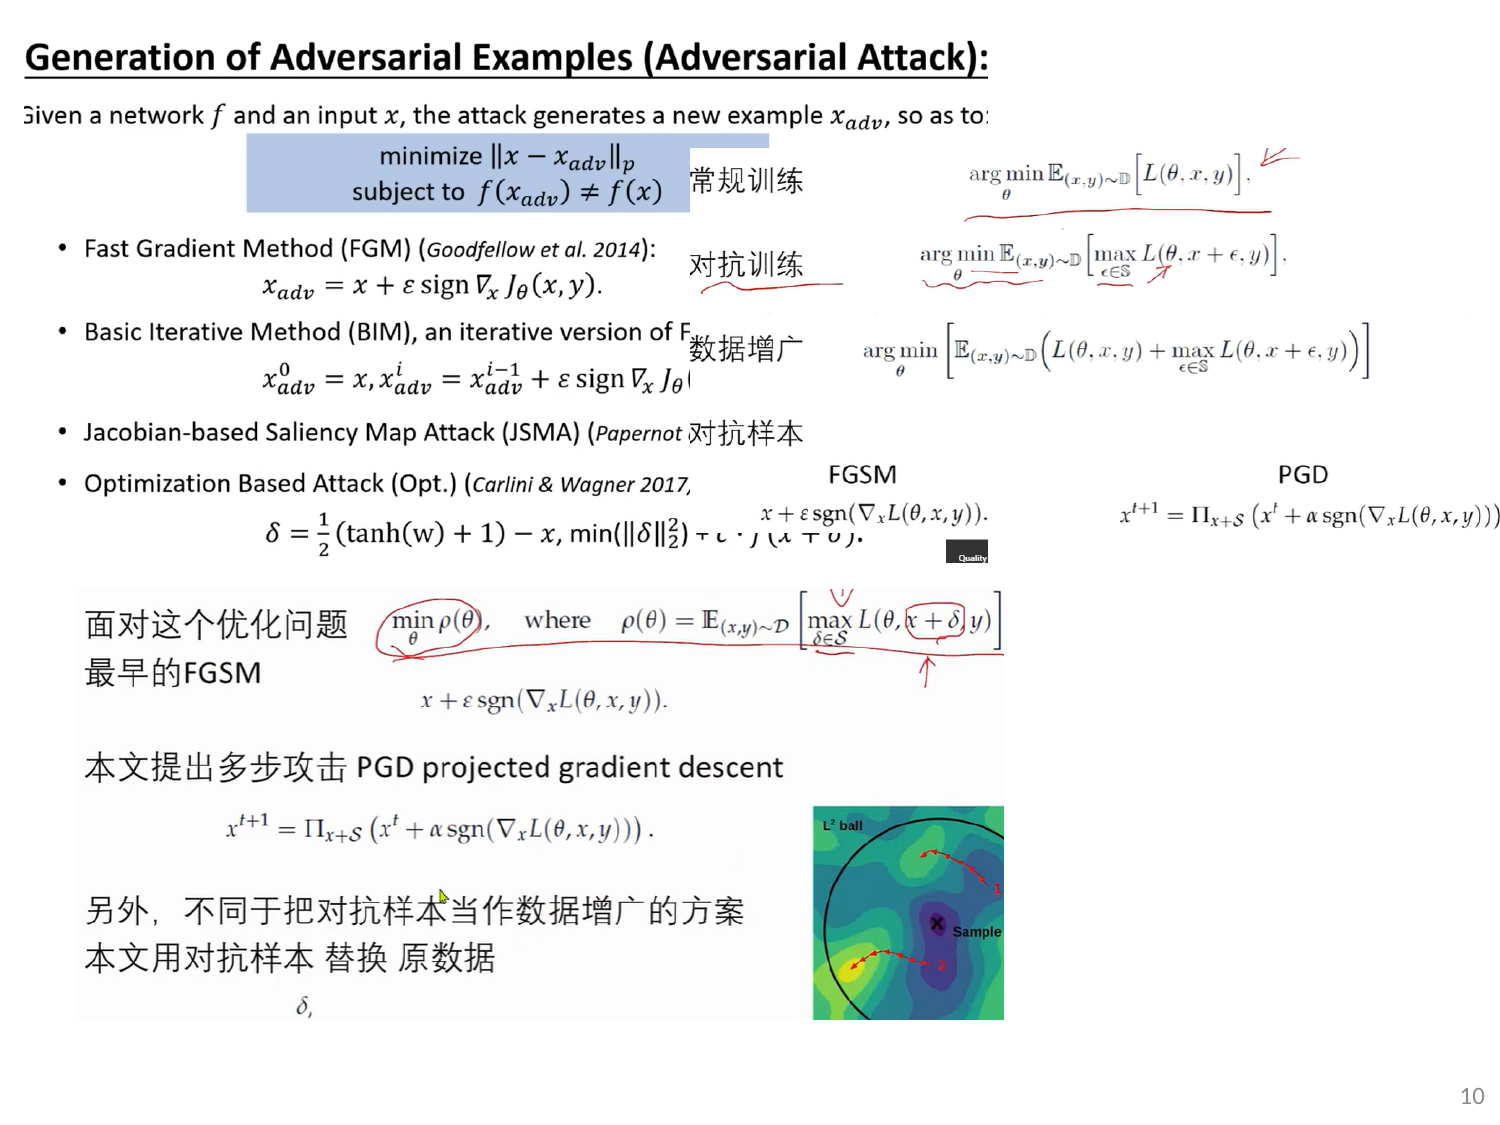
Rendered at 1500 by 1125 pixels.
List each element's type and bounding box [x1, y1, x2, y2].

picture [24, 38, 1500, 563]
picture [76, 588, 1005, 1020]
